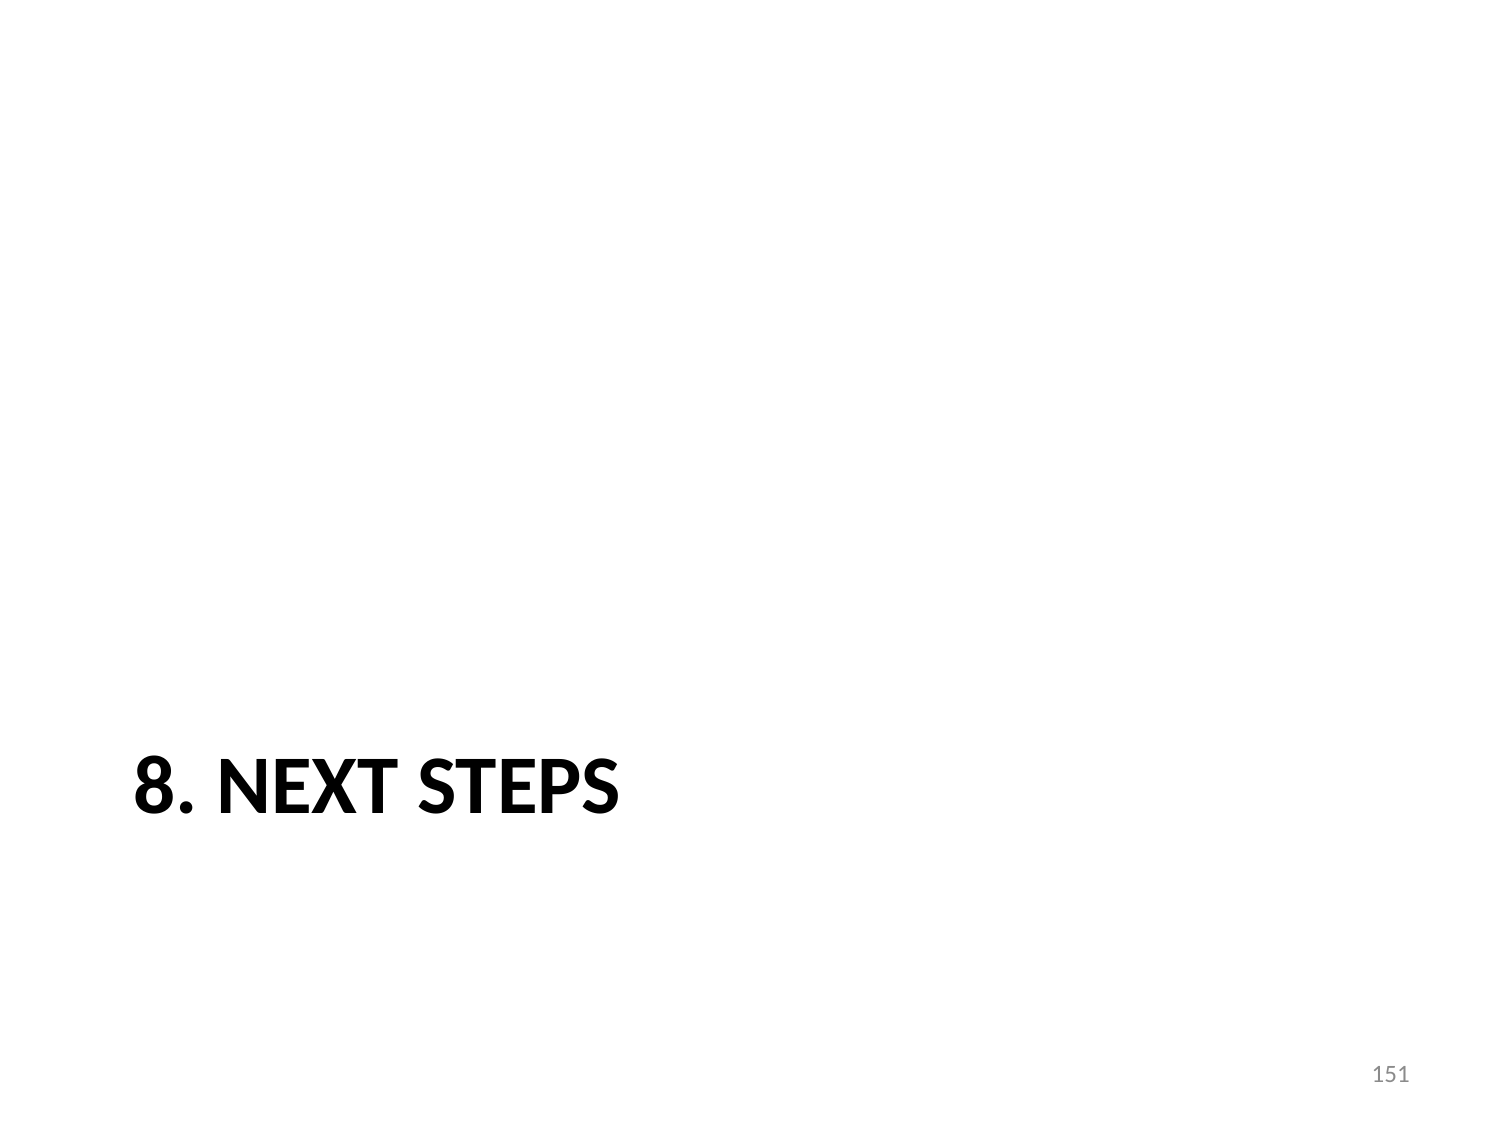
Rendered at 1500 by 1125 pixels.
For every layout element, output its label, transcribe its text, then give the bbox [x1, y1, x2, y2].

title 8. Next Steps [118, 722, 1394, 947]
slide_number 151 [1074, 1042, 1425, 1103]
